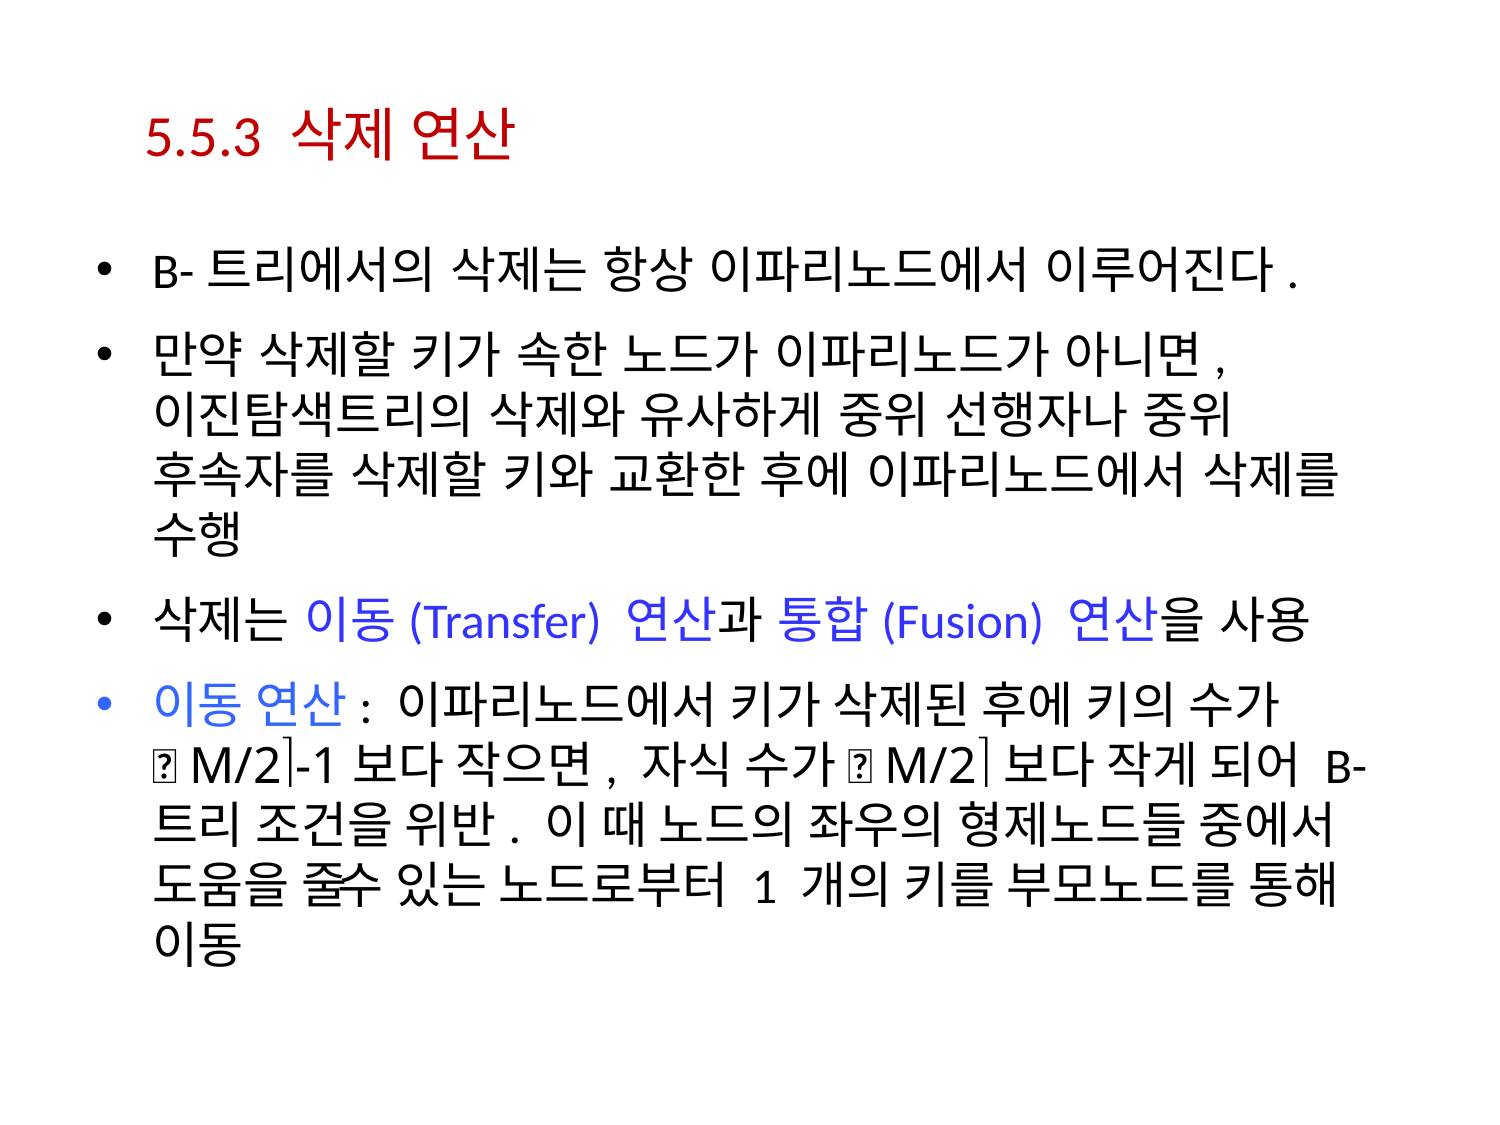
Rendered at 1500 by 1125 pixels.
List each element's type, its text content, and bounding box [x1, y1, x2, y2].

text_box B-트리에서의 삭제는 항상 이파리노드에서 이루어진다. 만약 삭제할 키가 속한 노드가 이파리노드가 아니면, 이진탐색트리의 삭제와 유사하게 중위 선행자나 중위 후속자를 삭제할 키와 교환한 후에 이파리노드에서 삭제를 수행 삭제는 이동(Transfer) 연산과 통합(Fusion) 연산을 사용 이동 연산: 이파리노드에서 키가 삭제된 후에 키의 수가 M/2-1보다 작으면, 자식 수가 M/2보다 작게 되어 B-트리 조건을 위반. 이 때 노드의 좌우의 형제노드들 중에서 도움을 줄 수 있는 노드로부터 1 개의 키를 부모노드를 통해 이동 [81, 231, 1446, 981]
text_box 5.5.3 삭제 연산 [129, 90, 532, 175]
